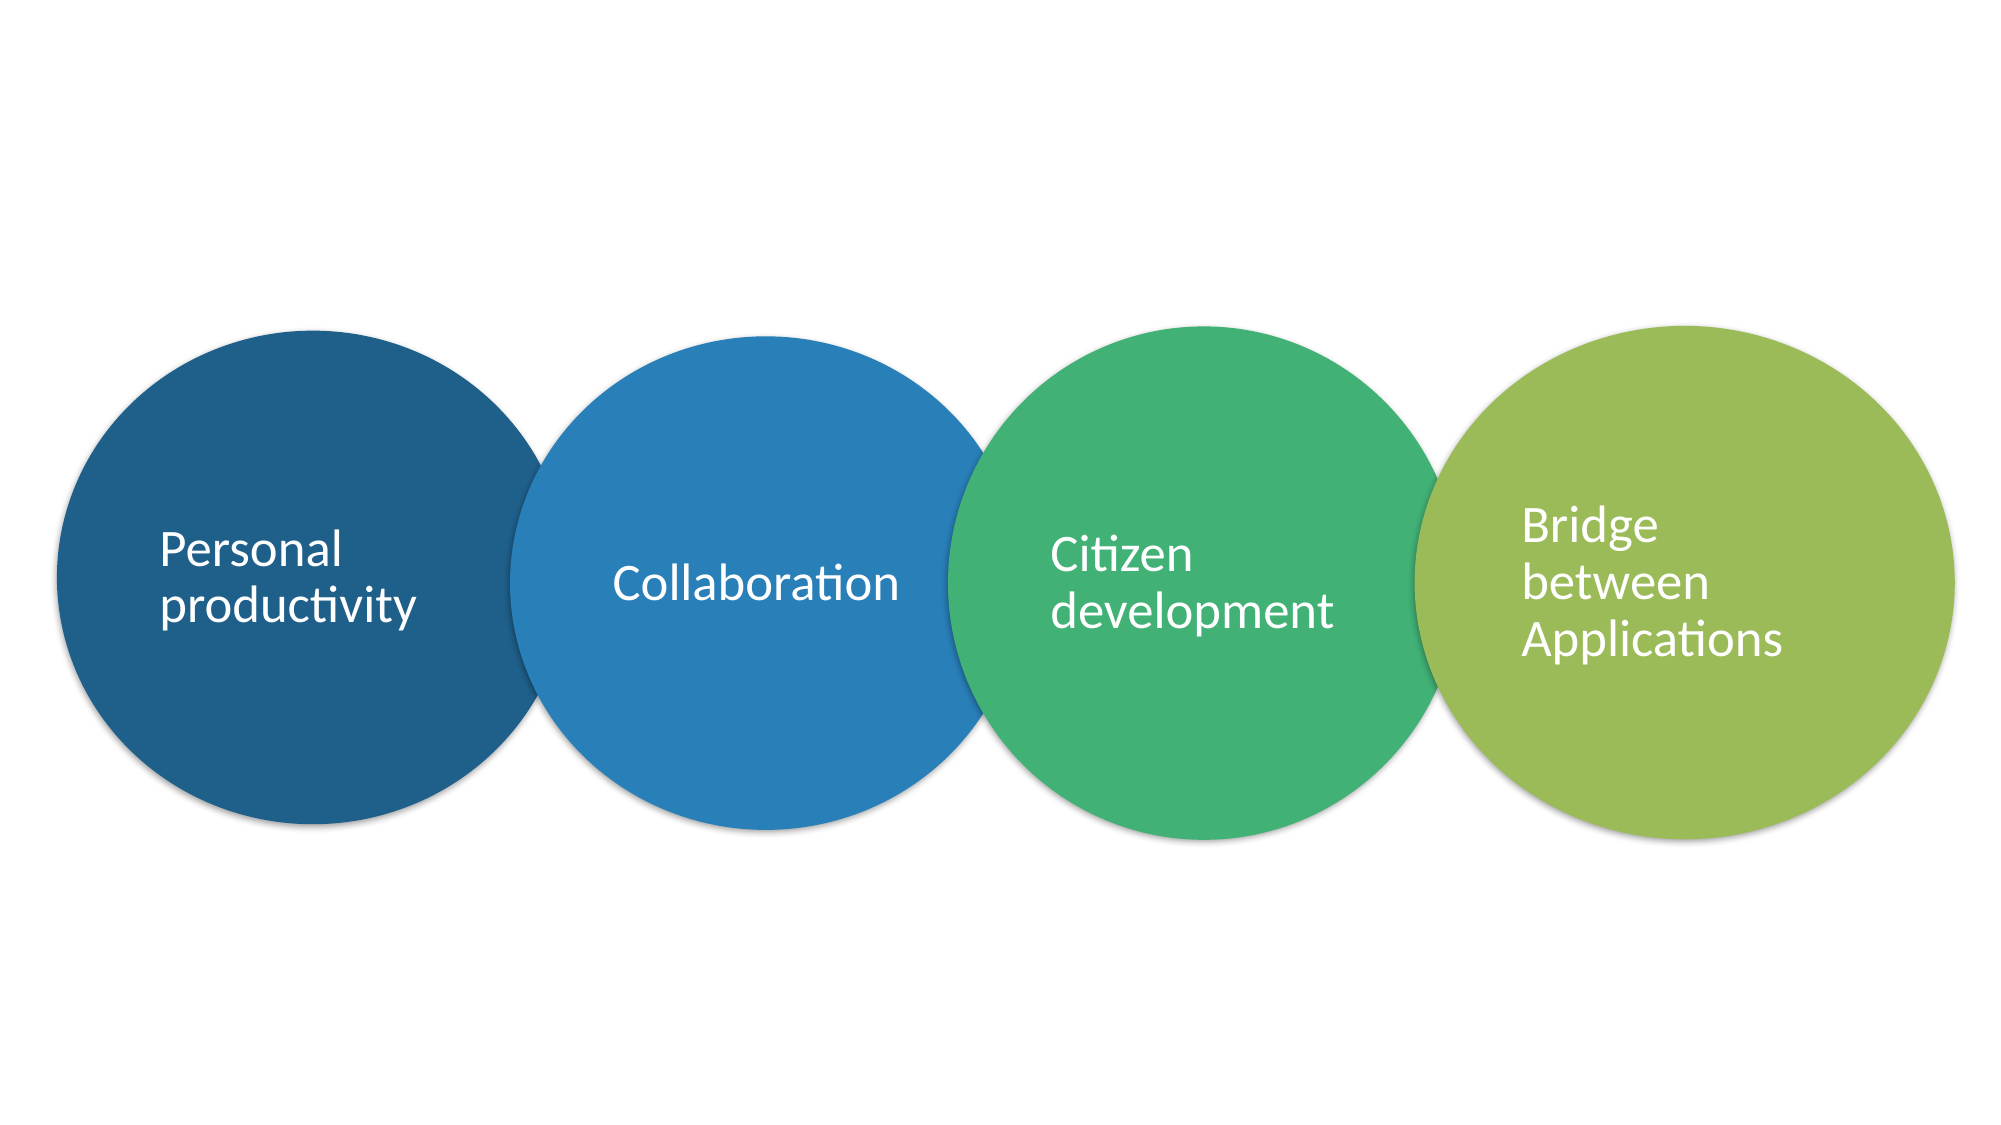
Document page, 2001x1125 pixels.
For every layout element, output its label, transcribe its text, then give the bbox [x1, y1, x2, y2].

text_box Citizen development [947, 326, 1435, 840]
text_box Bridge between Applications [1414, 325, 1955, 840]
text_box Collaboration [510, 336, 981, 830]
text_box Personal productivity [56, 330, 538, 825]
